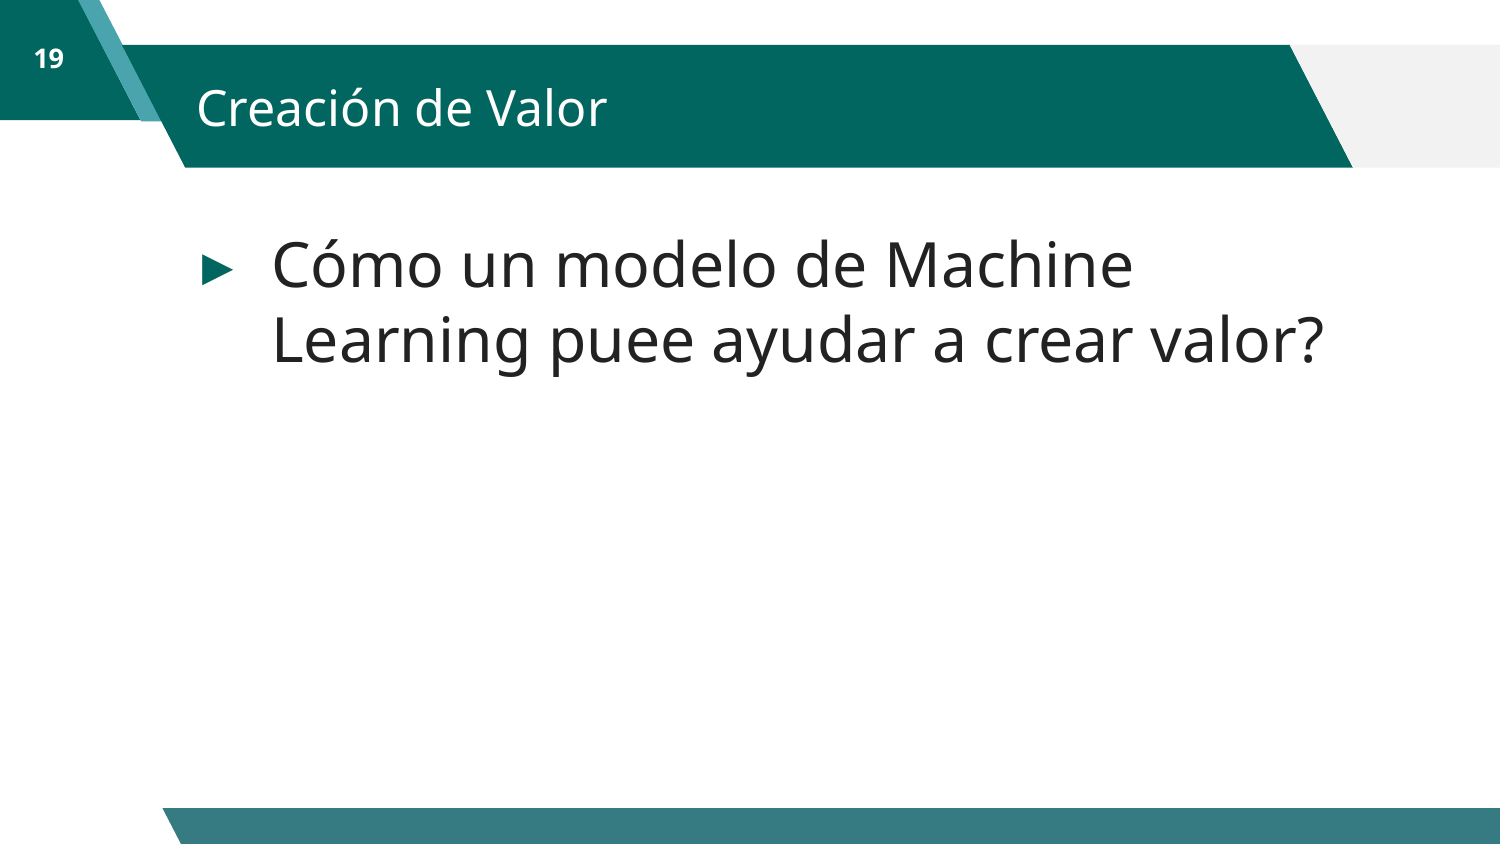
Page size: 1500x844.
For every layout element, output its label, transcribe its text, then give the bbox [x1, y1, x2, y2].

list Cómo un modelo de Machine Learning puee ayudar a crear valor? [181, 209, 1425, 808]
title Creación de Valor [181, 45, 1285, 169]
slide_number 19 [0, 0, 98, 121]
